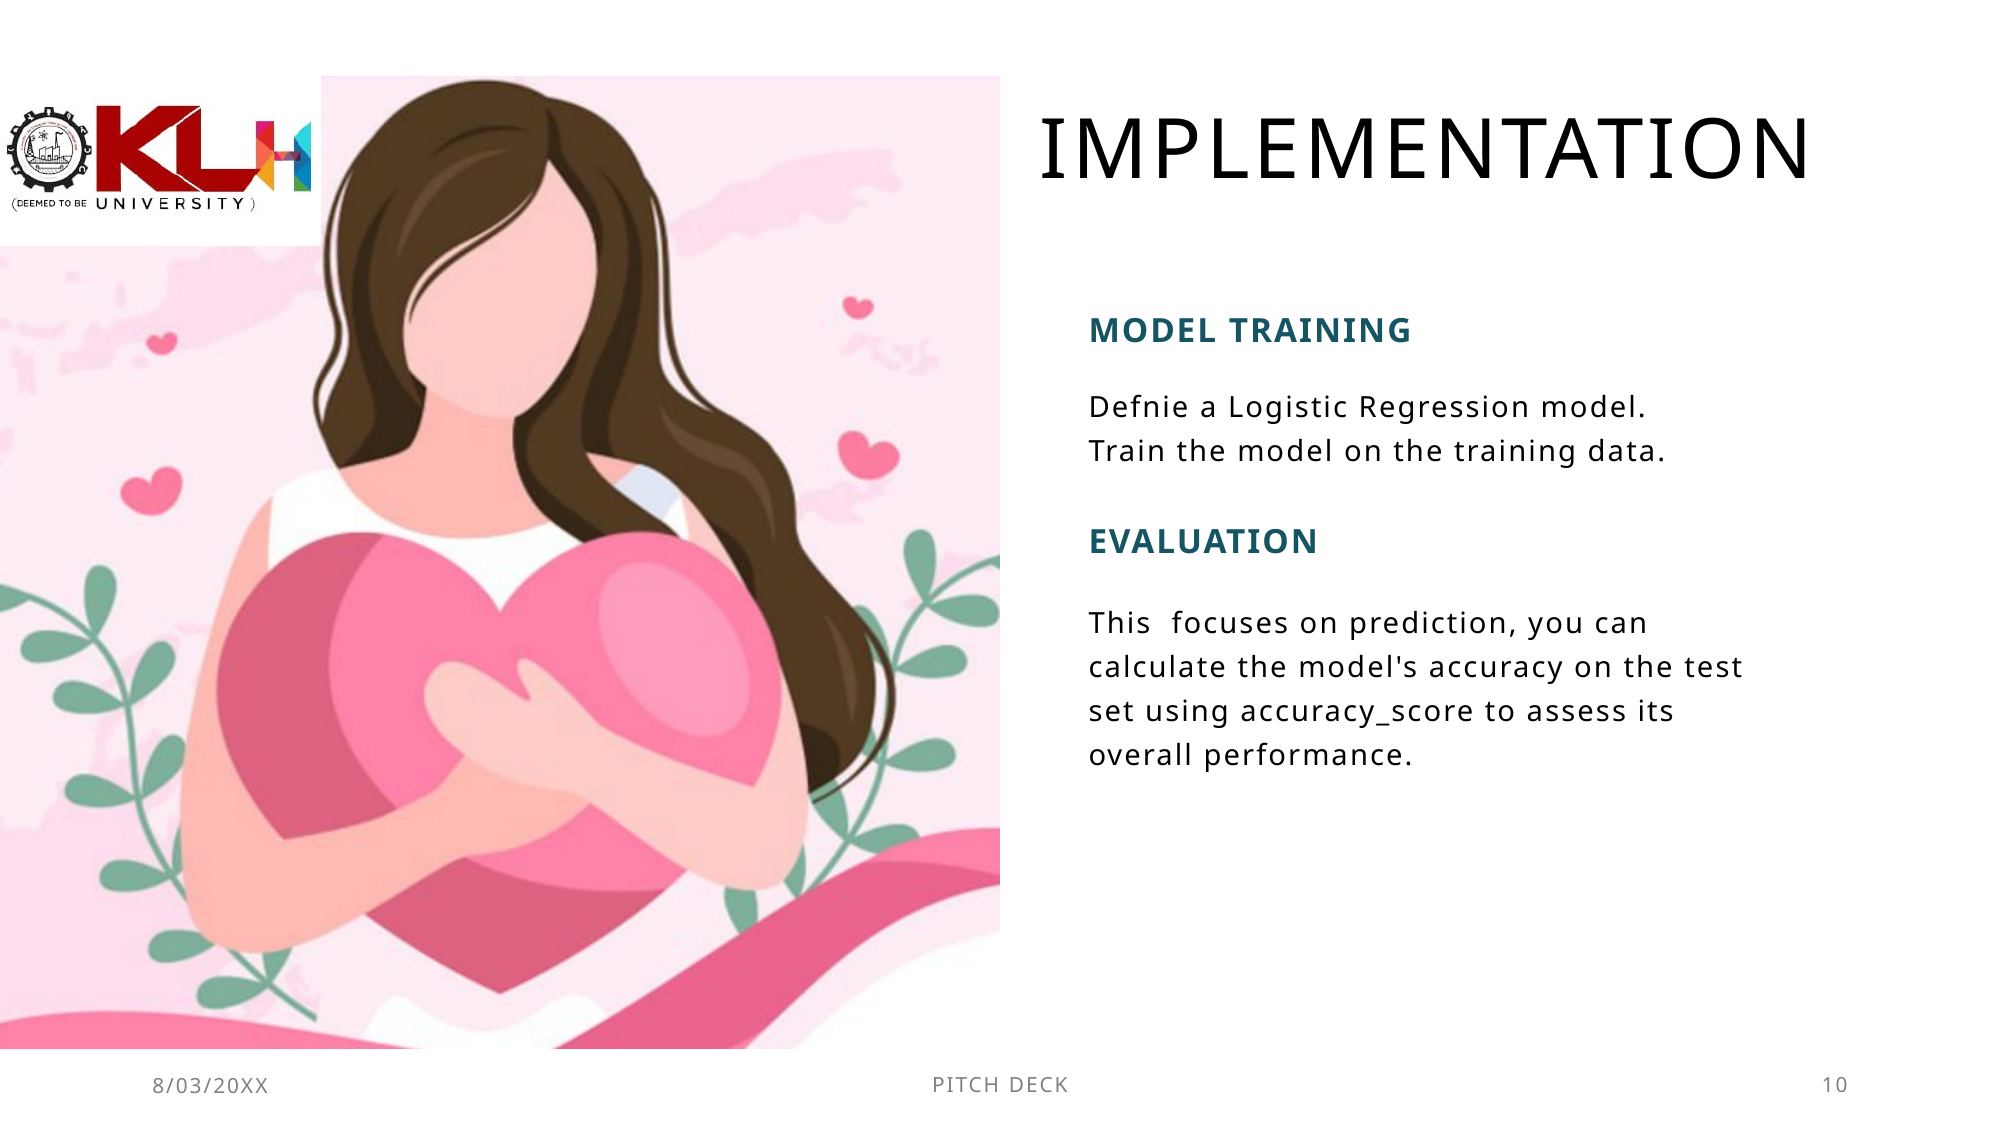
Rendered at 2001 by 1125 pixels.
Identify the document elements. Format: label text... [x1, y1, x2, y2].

list This focuses on prediction, you can calculate the model's accuracy on the test set using accuracy_score to assess its overall performance. [1073, 588, 1799, 694]
list Model Training [1073, 267, 1799, 358]
title IMPLEMENTATION [1024, 101, 2000, 207]
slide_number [137, 1068, 588, 1103]
picture [0, 7, 1000, 1049]
footer PITCH DECK [662, 1068, 1338, 1103]
list Defnie a Logistic Regression model. Train the model on the training data. [1073, 372, 1799, 477]
slide_number 10 [1412, 1068, 1863, 1103]
list Evaluation [1073, 477, 1799, 568]
